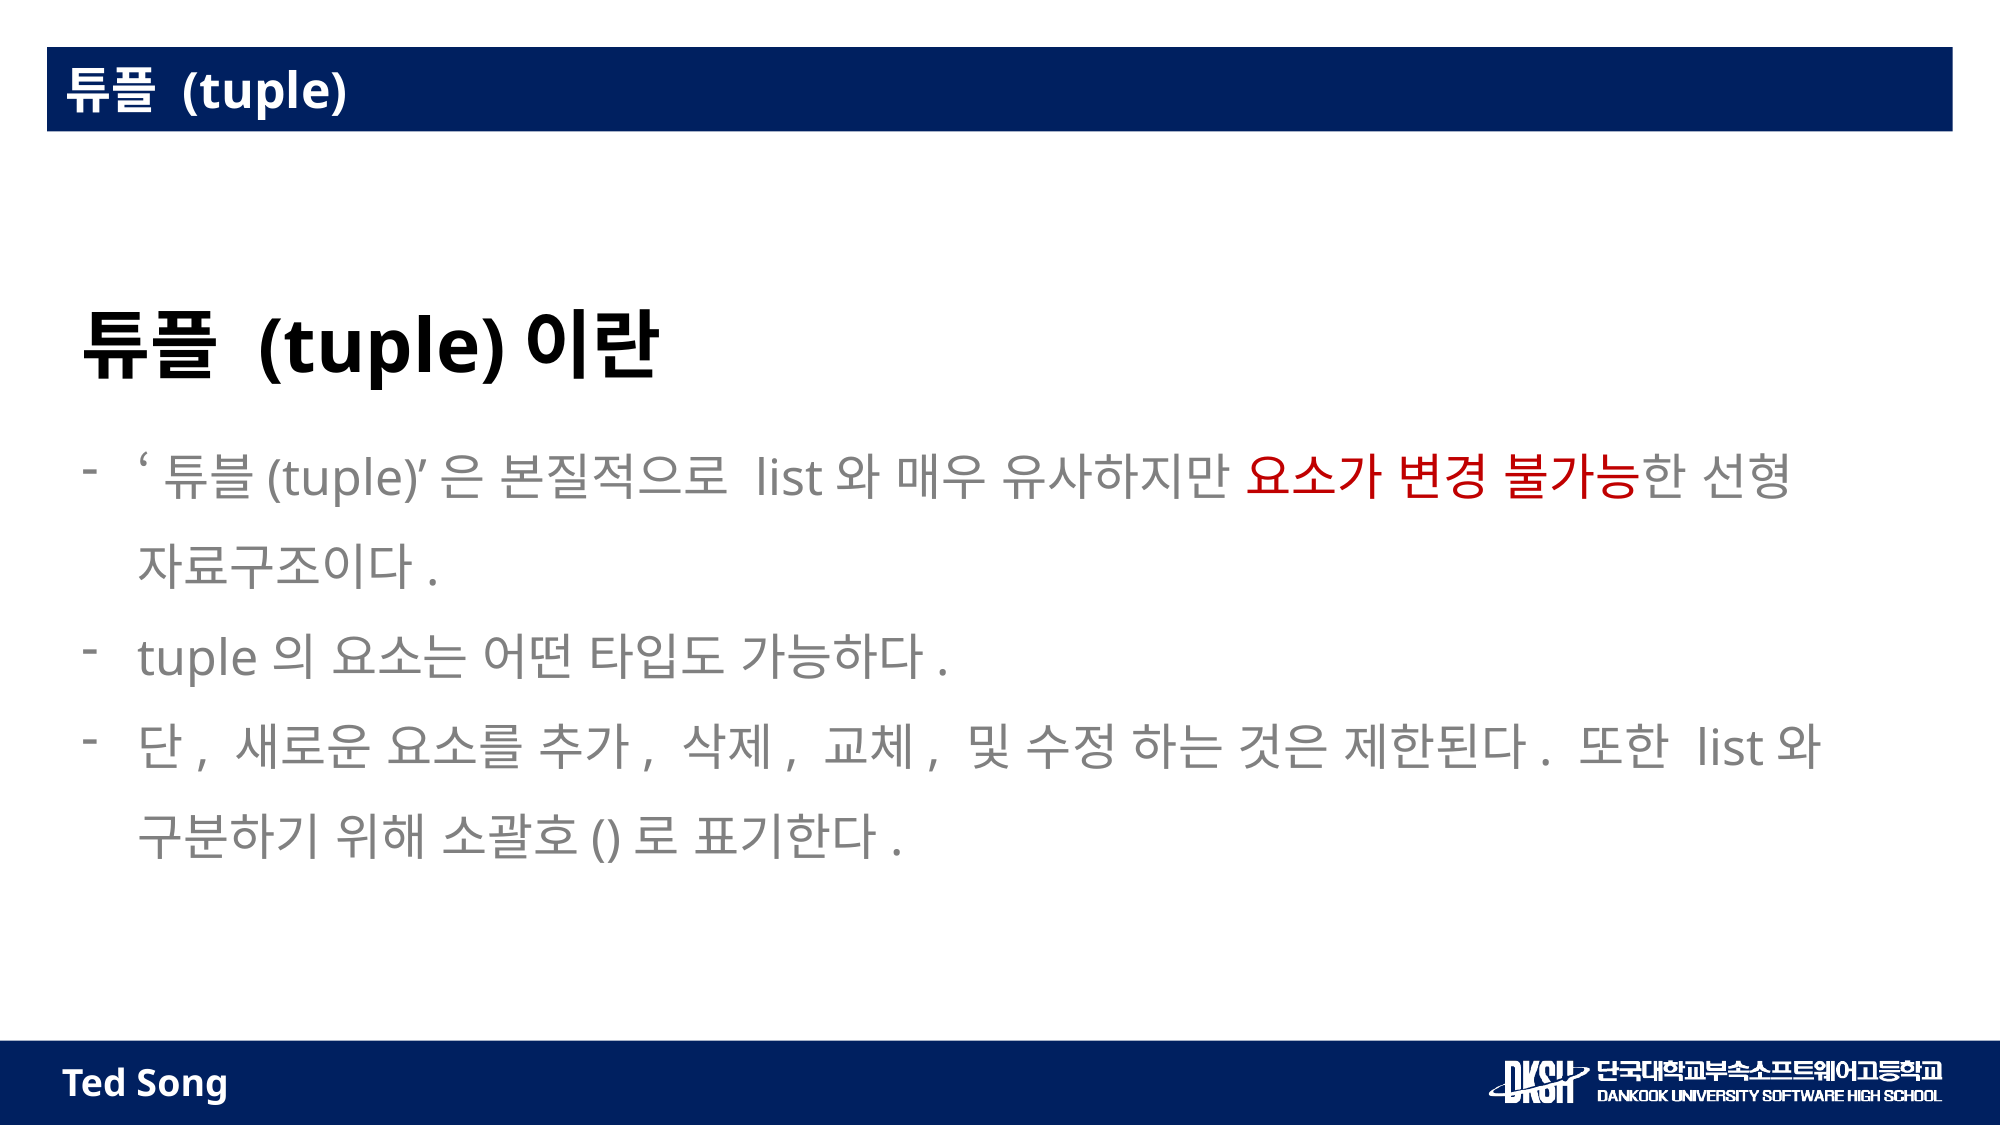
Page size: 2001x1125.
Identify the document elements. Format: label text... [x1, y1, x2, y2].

text_box ‘튜블(tuple)’은 본질적으로 list와 매우 유사하지만 요소가 변경 불가능한 선형 자료구조이다. tuple의 요소는 어떤 타입도 가능하다. 단, 새로운 요소를 추가, 삭제, 교체, 및 수정 하는 것은 제한된다. 또한 list와 구분하기 위해 소괄호()로 표기한다. [66, 407, 1933, 873]
text_box 튜플 (tuple)이란 [66, 290, 1933, 395]
text_box 튜플 (tuple) [50, 51, 363, 127]
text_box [0, 1040, 2000, 1125]
text_box [46, 46, 1954, 132]
